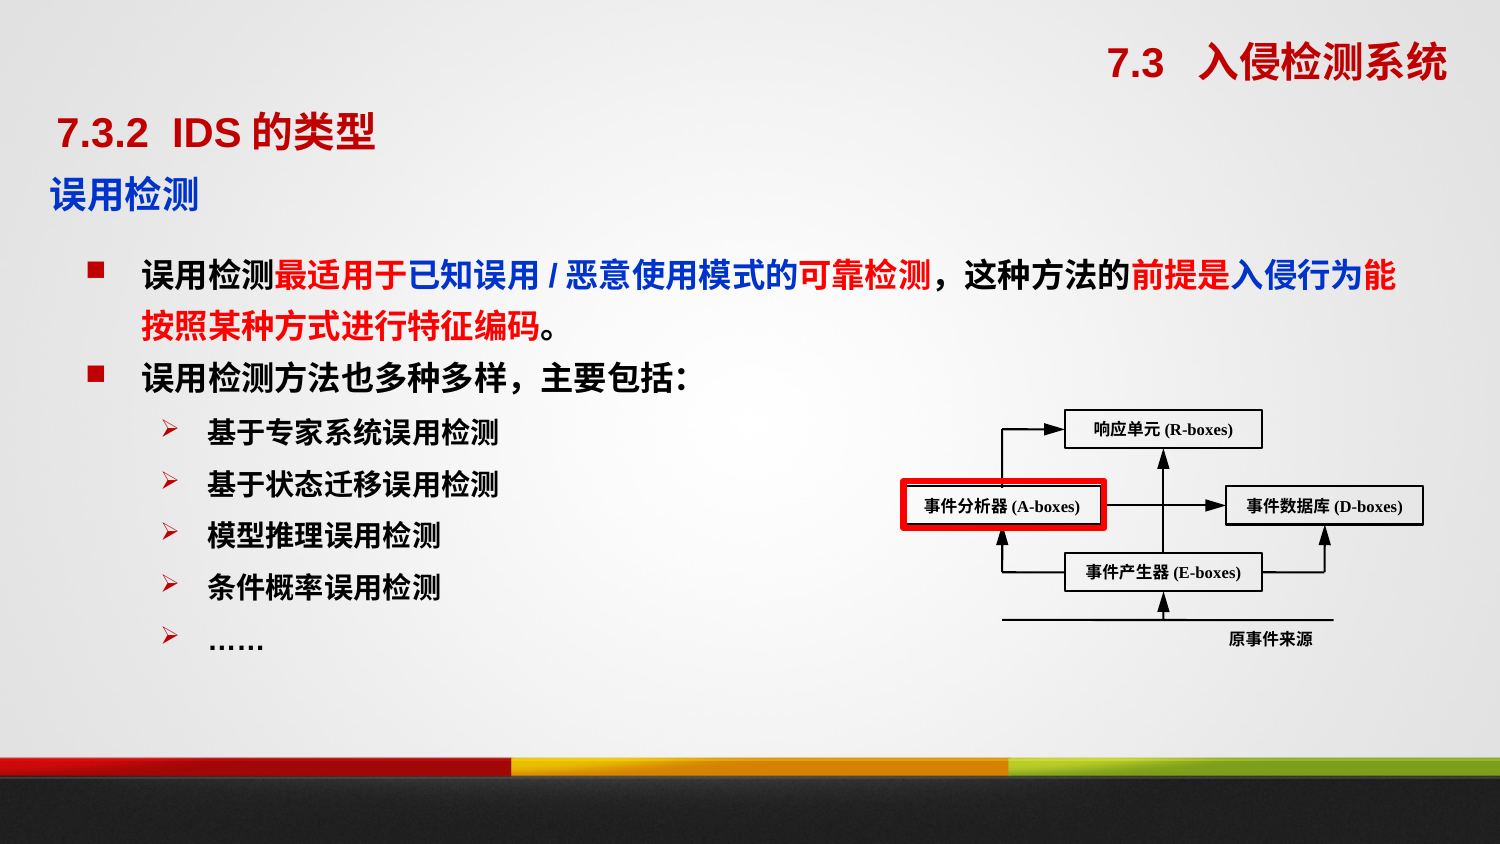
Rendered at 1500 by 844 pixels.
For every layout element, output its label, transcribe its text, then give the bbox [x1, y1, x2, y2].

text_box 7.3.2 IDS的类型 [35, 105, 399, 156]
text_box 7.3 入侵检测系统 [1089, 35, 1465, 86]
picture [0, 0, 1500, 844]
list 误用检测最适用于已知误用/恶意使用模式的可靠检测，这种方法的前提是入侵行为能按照某种方式进行特征编码。 误用检测方法也多种多样，主要包括： 基于专家系统误用检测 基于状态迁移误用检测 模型推理误用检测 条件概率误用检测 …… [70, 234, 1421, 693]
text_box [903, 409, 1424, 659]
text_box 误用检测 [35, 163, 573, 223]
